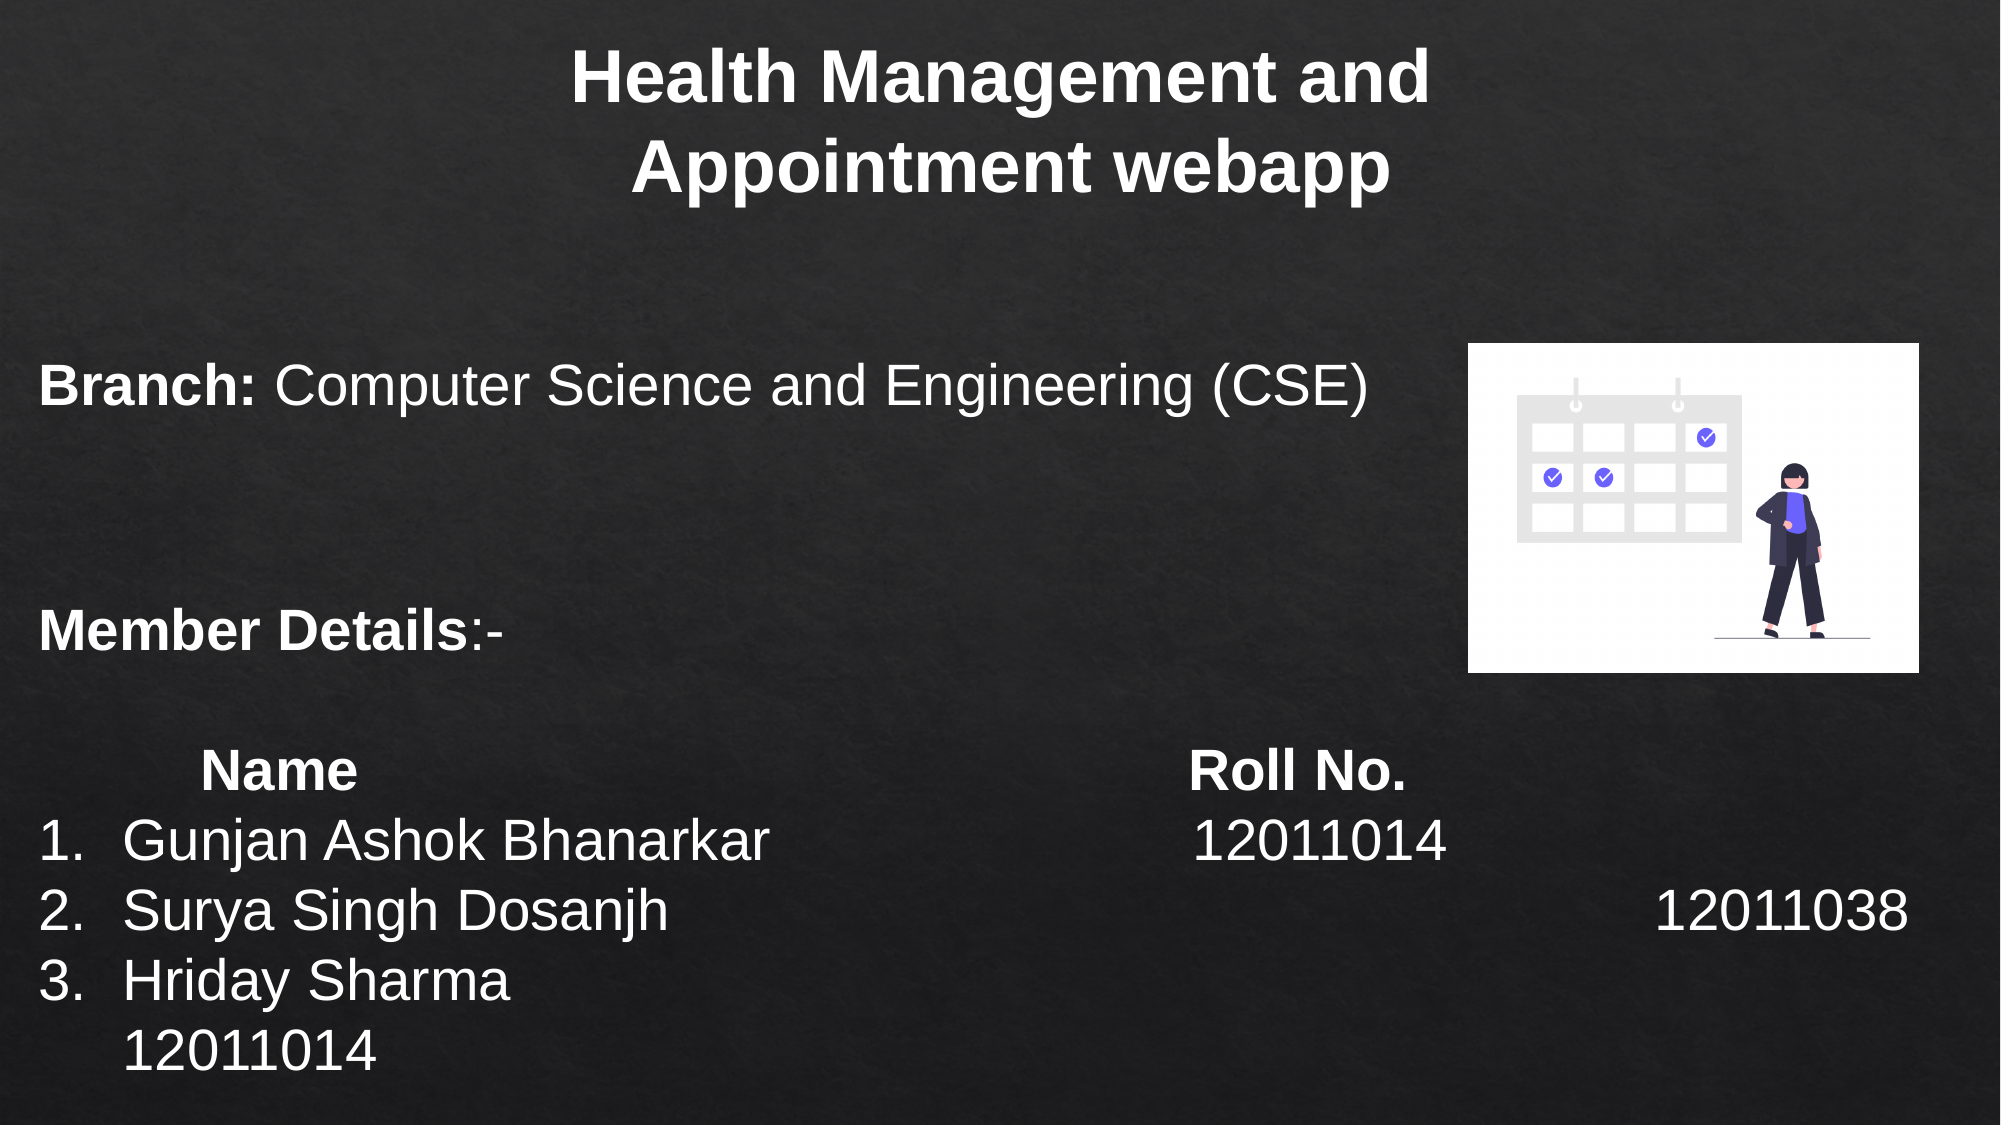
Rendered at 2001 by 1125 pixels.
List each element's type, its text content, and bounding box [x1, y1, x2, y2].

text_box Health Management and Appointment webapp Branch: Computer Science and Engineering (CSE) Member Details:- Name Roll No. Gunjan Ashok Bhanarkar 12011014 Surya Singh Dosanjh 12011038 Hriday Sharma 12011014 [23, 20, 2000, 1090]
picture [1467, 343, 1919, 673]
